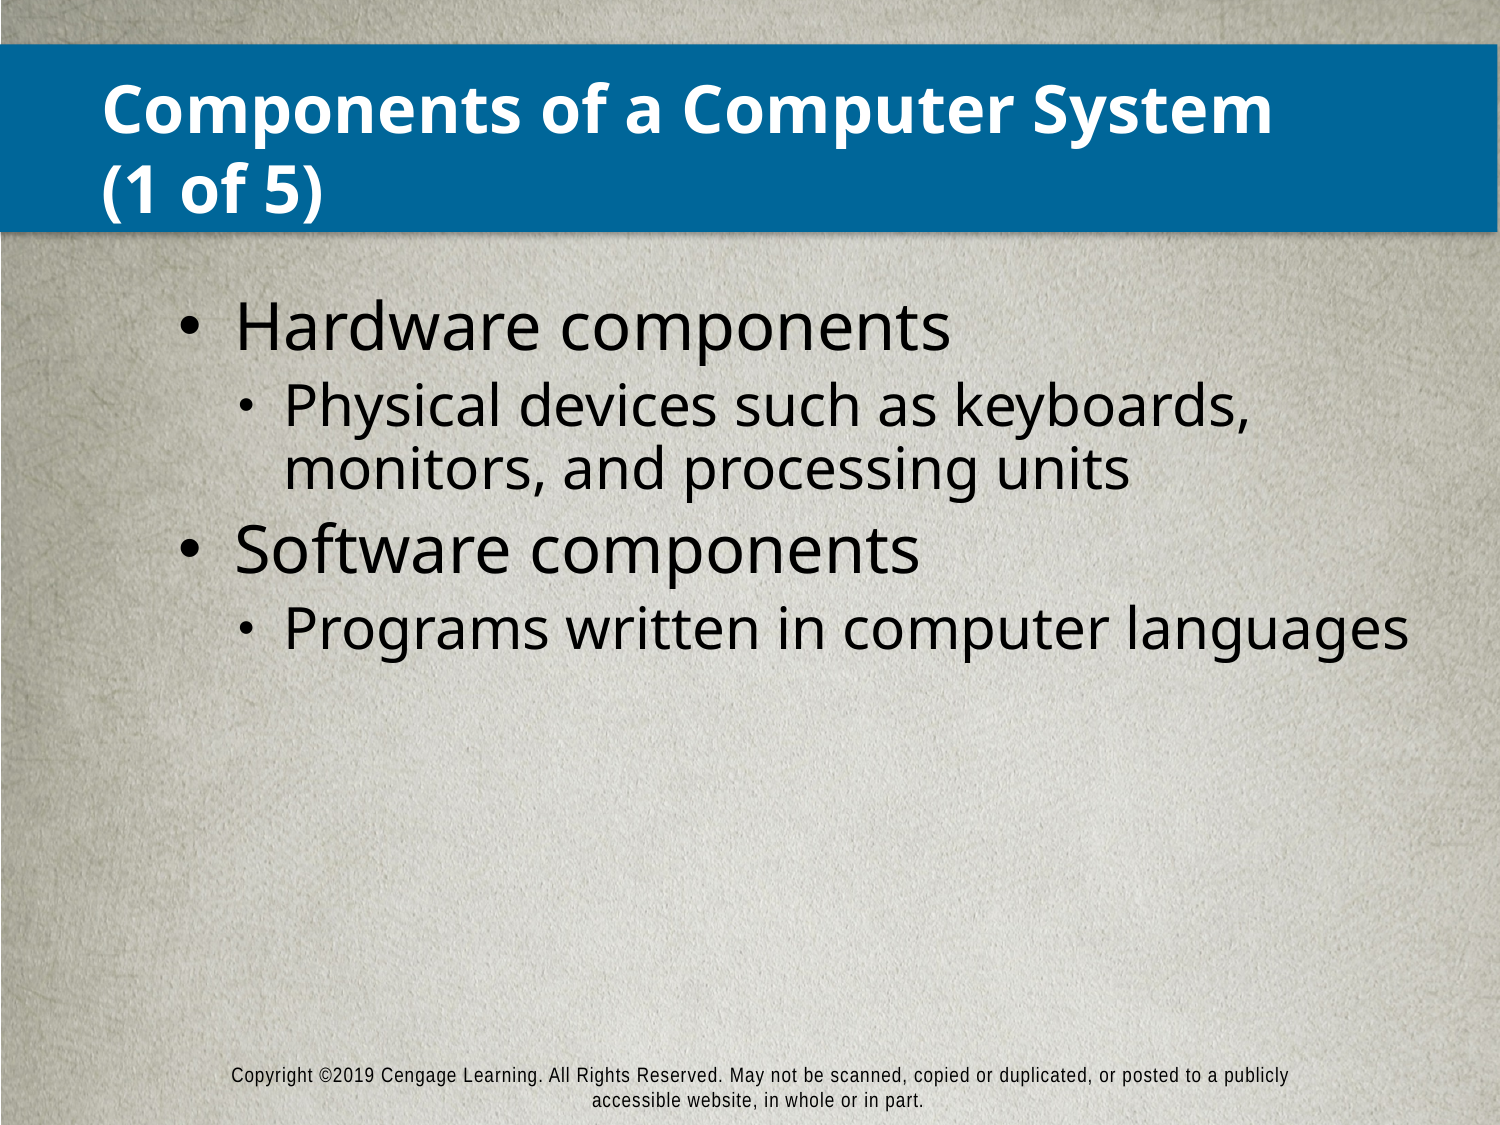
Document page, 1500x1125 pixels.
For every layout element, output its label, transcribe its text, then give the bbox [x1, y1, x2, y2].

list Hardware components Physical devices such as keyboards, monitors, and processing units Software components Programs written in computer languages [163, 285, 1447, 945]
picture [2, 0, 1499, 1125]
title Components of a Computer System (1 of 5) [86, 75, 1437, 220]
